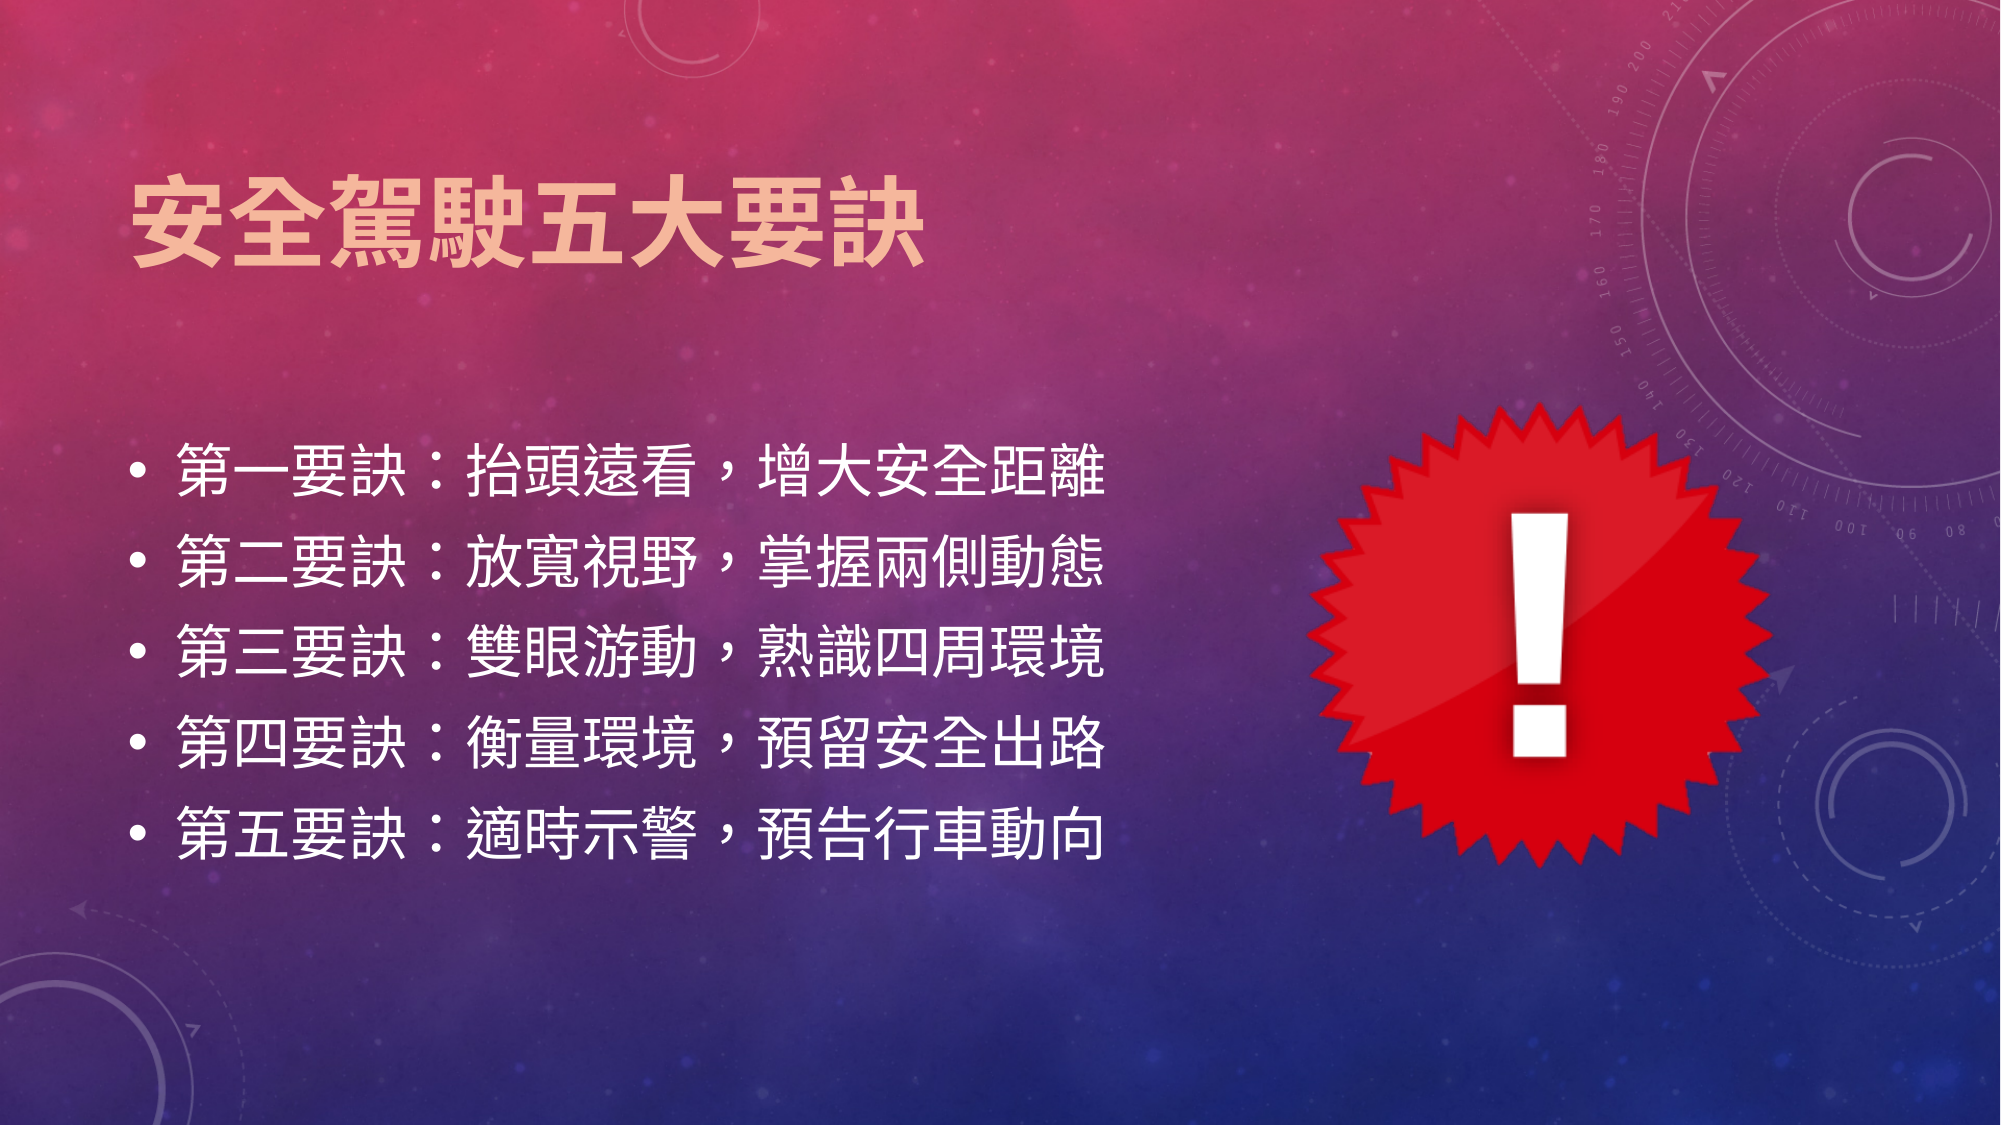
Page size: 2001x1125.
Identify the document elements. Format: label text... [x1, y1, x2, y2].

picture [0, 0, 2001, 1125]
list 第一要訣：抬頭遠看，增大安全距離 第二要訣：放寬視野，掌握兩側動態 第三要訣：雙眼游動，熟識四周環境 第四要訣：衡量環境，預留安全出路 第五要訣：適時示警，預告行車動向 [112, 351, 1775, 950]
title 安全駕駛五大要訣 [112, 99, 1775, 339]
